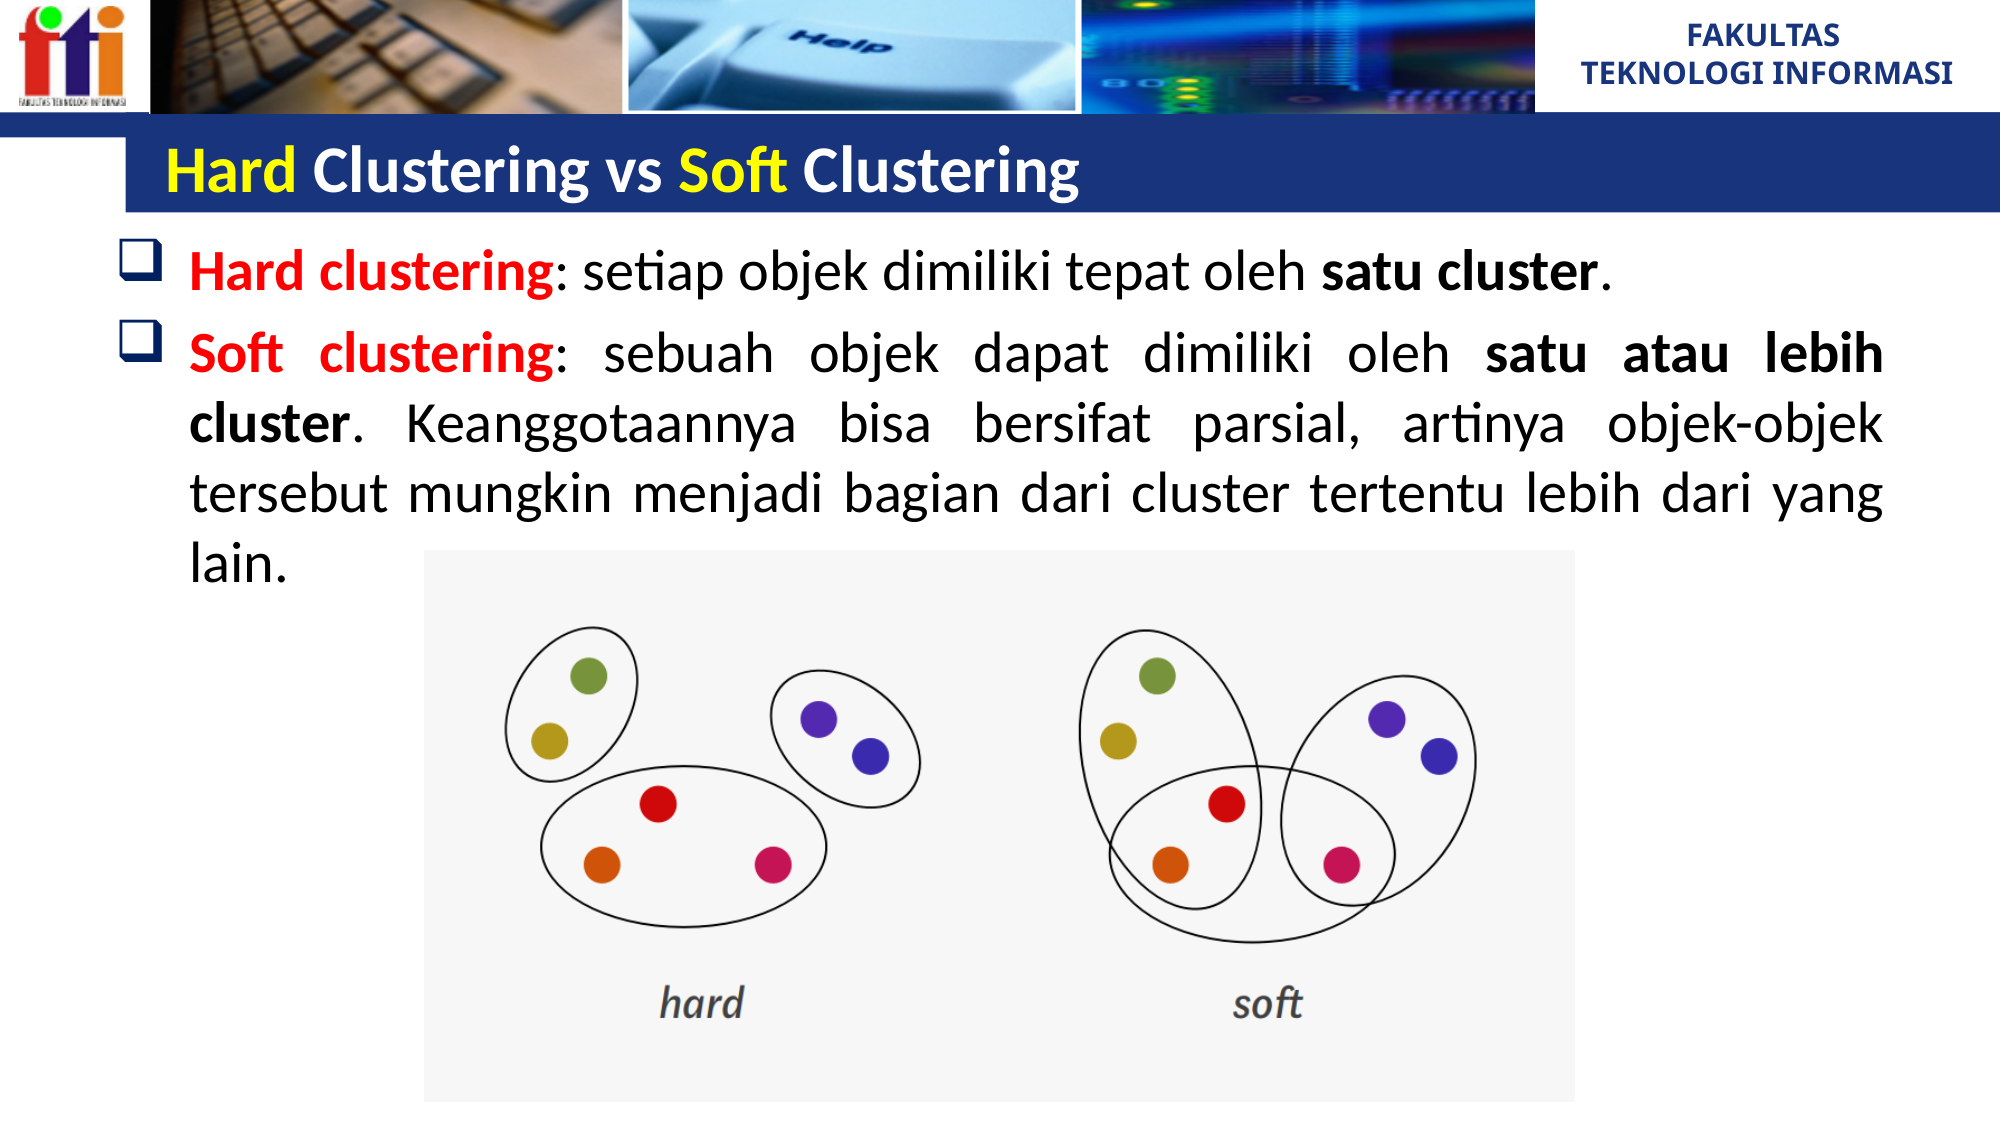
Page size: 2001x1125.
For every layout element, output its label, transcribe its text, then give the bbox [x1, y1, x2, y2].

picture [424, 550, 1576, 1102]
picture [19, 6, 126, 106]
title Hard Clustering vs Soft Clustering [149, 119, 1934, 213]
list Hard clustering: setiap objek dimiliki tepat oleh satu cluster. Soft clustering: sebuah objek dapat dimiliki oleh satu atau lebih cluster. Keanggotaannya bisa bersifat parsial, artinya objek-objek tersebut mungkin menjadi bagian dari cluster tertentu lebih dari yang lain. [99, 224, 1901, 1038]
picture [149, 0, 1535, 114]
